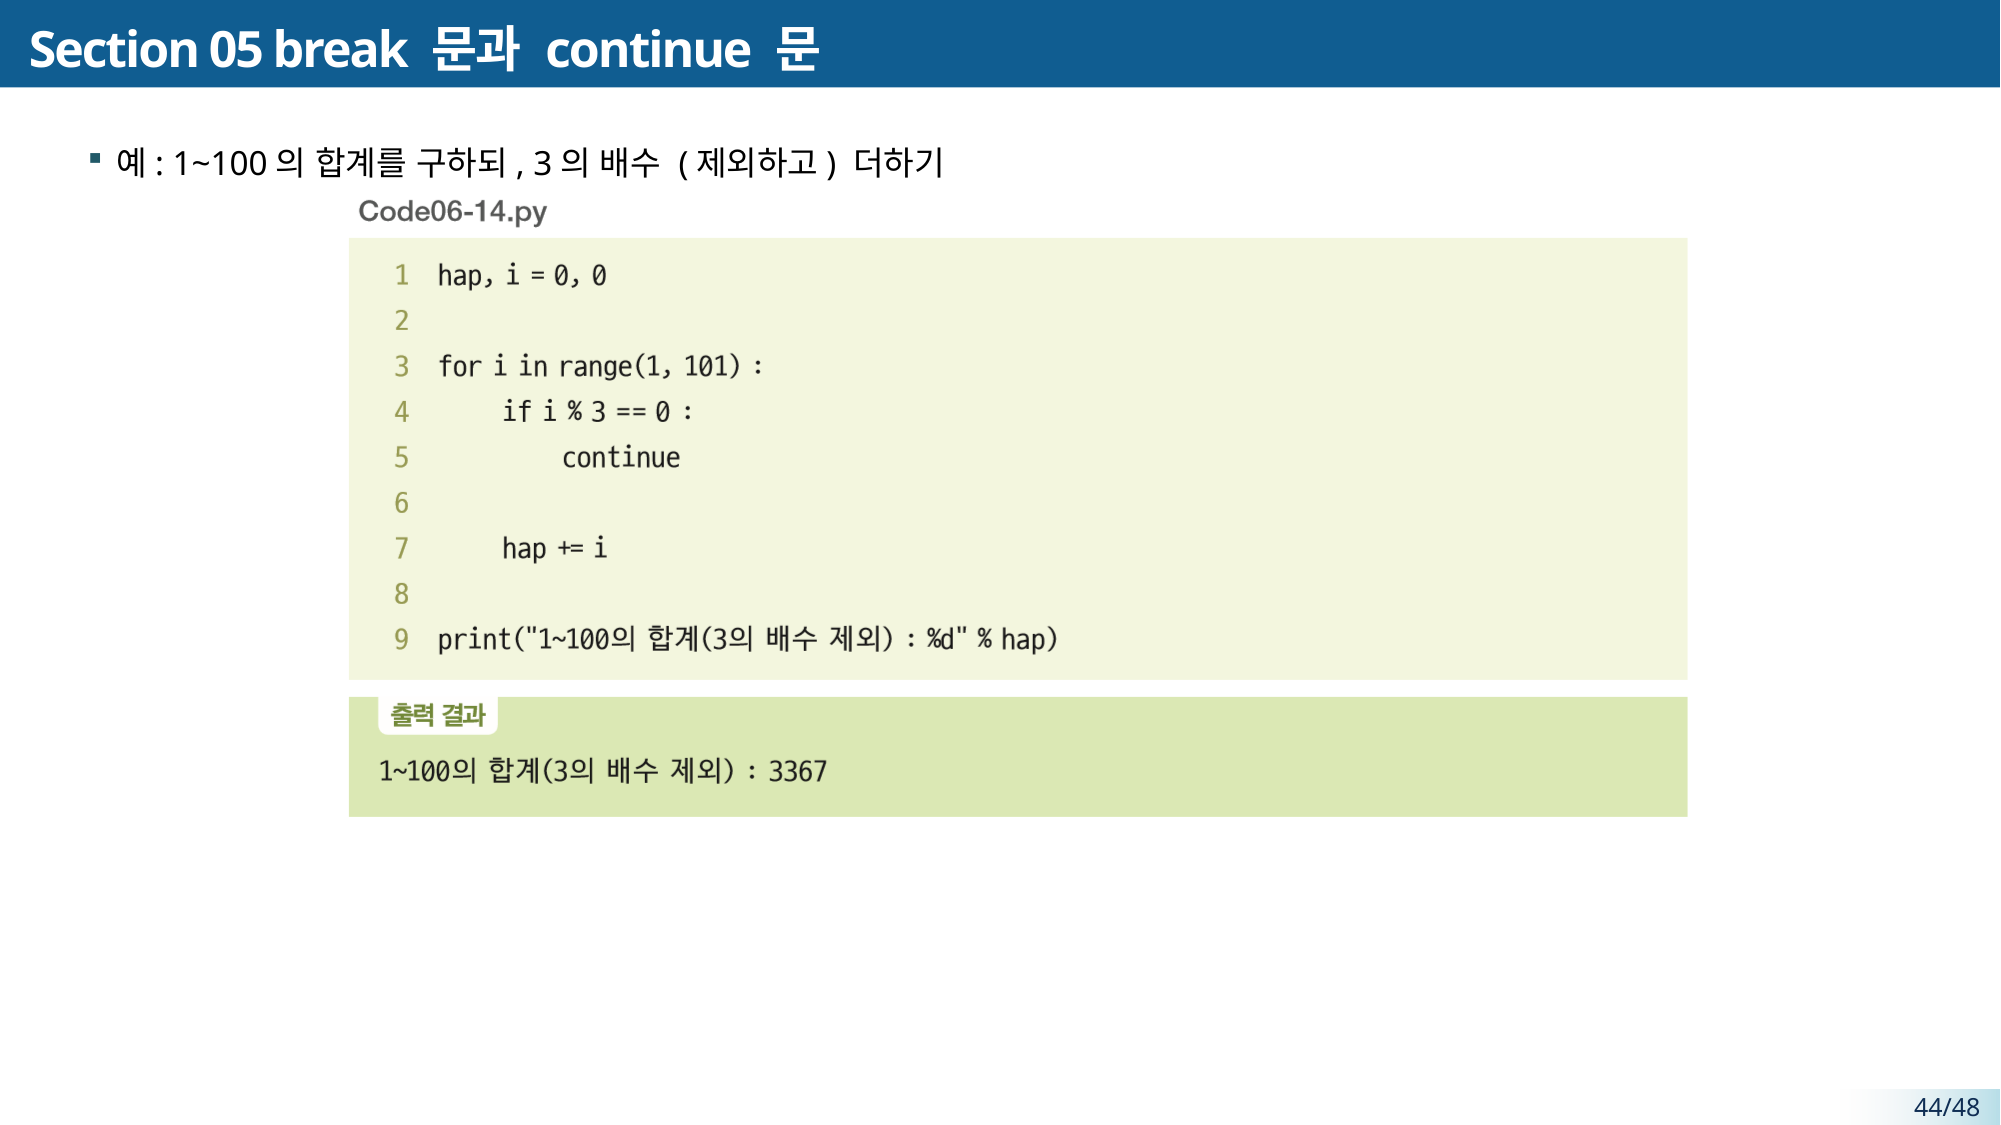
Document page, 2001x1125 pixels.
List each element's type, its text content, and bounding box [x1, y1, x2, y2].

list 예: 1~100의 합계를 구하되, 3의 배수 (제외하고) 더하기 [13, 126, 1975, 1057]
picture [343, 193, 1691, 822]
title Section 05 break 문과 continue 문 [13, 8, 1717, 87]
